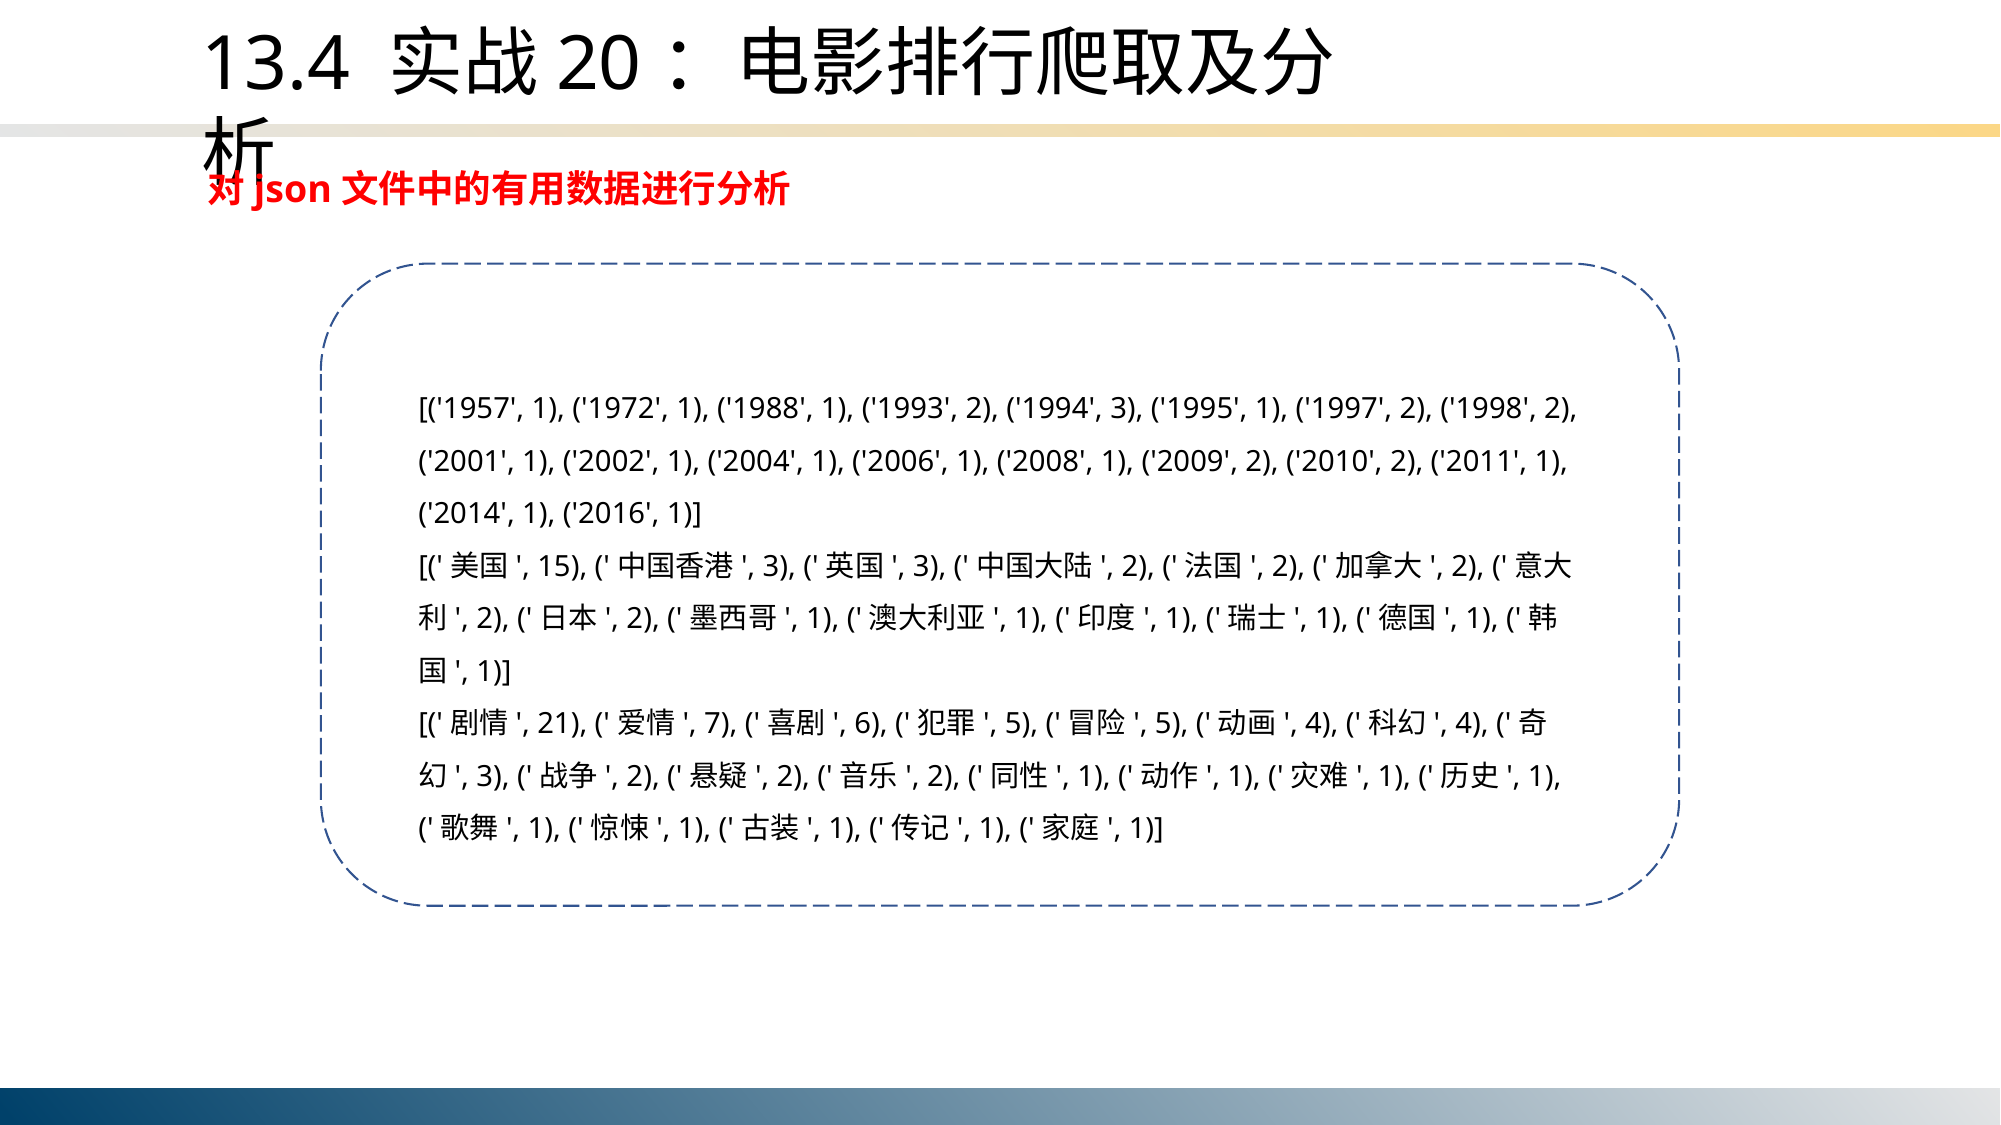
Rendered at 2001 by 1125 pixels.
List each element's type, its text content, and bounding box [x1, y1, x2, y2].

text_box 13.4 实战20：电影排行爬取及分析 [186, 7, 1390, 134]
text_box [319, 262, 1681, 907]
text_box 对json文件中的有用数据进行分析 [89, 134, 1697, 217]
